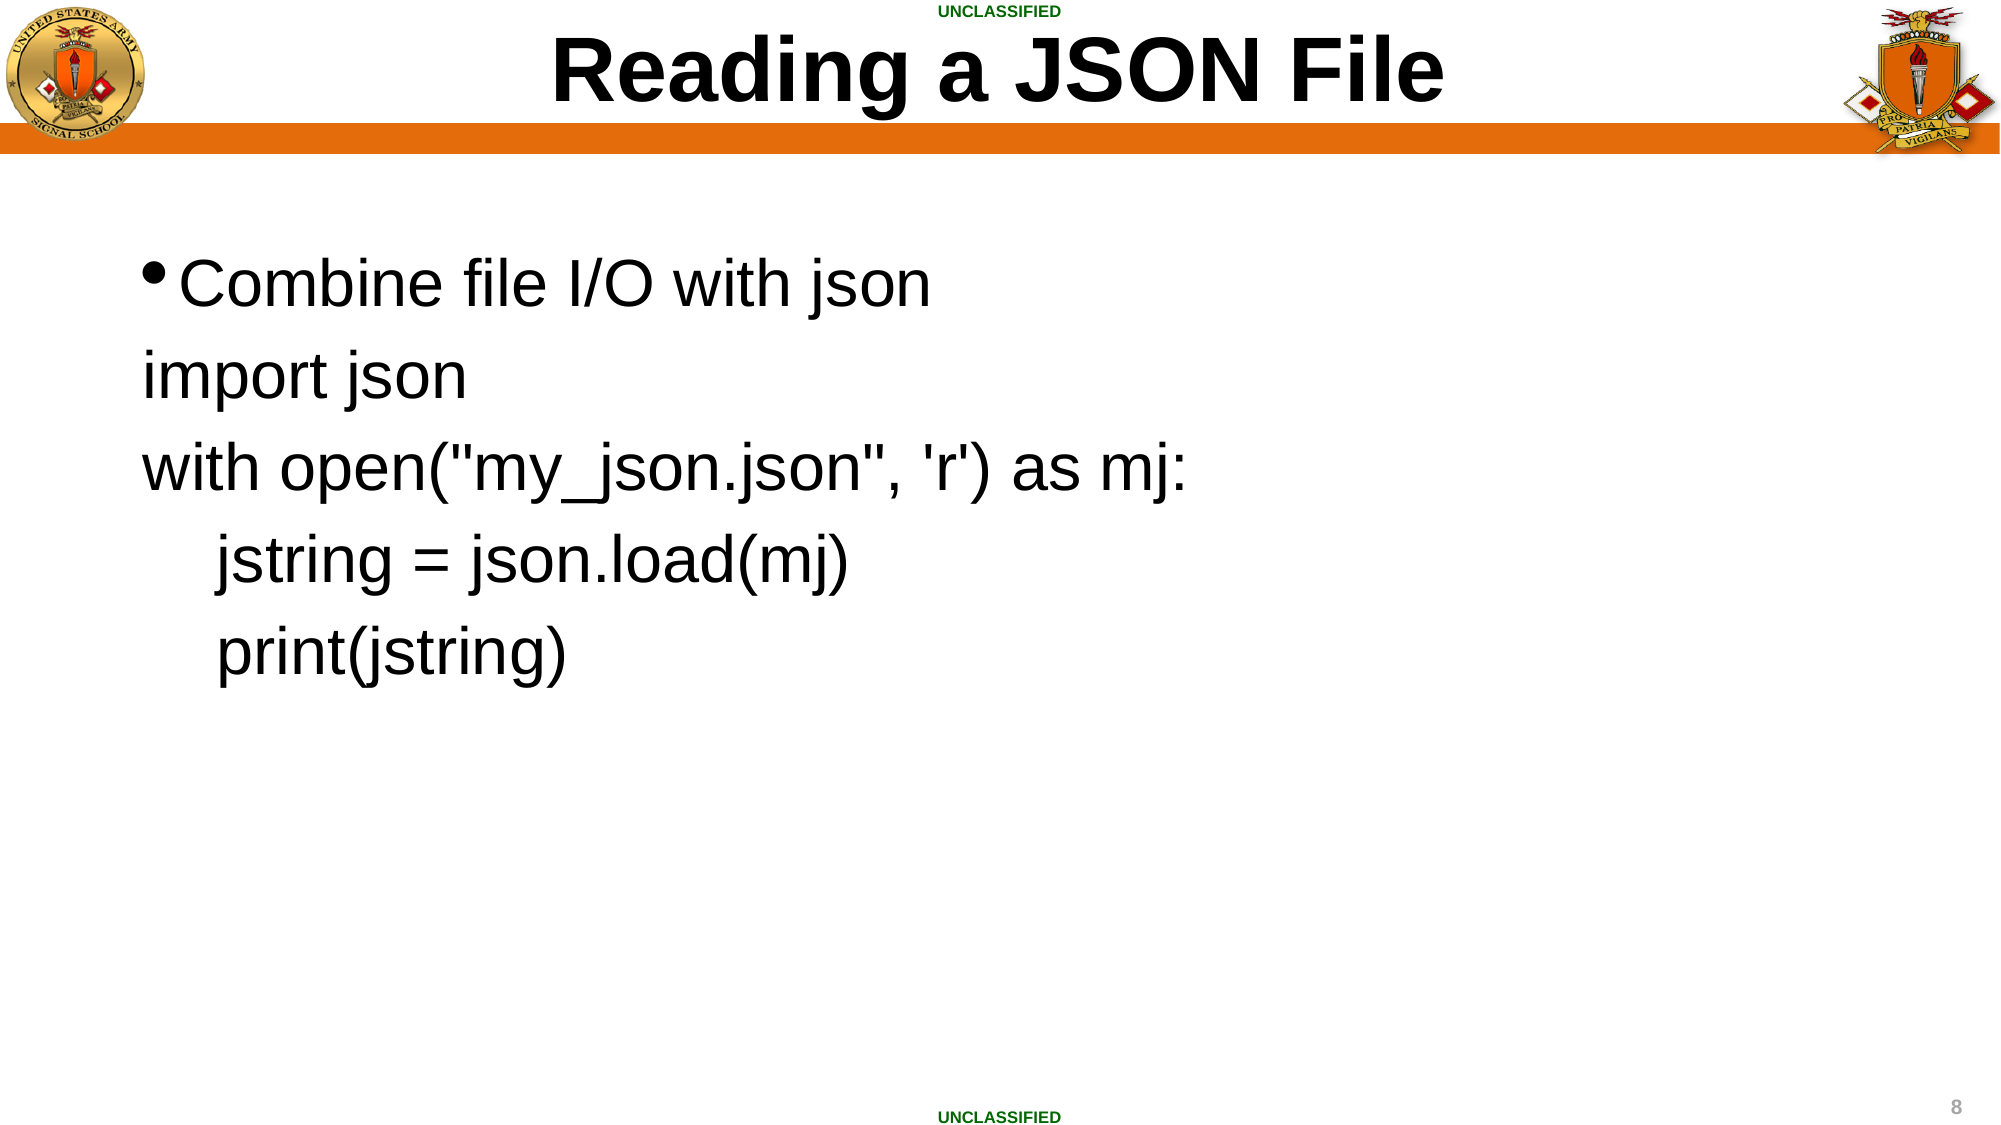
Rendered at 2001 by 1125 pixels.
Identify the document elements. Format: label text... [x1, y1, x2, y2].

picture [1805, 0, 2001, 169]
text_box Reading a JSON File [99, 0, 1899, 162]
picture [0, 1, 99, 146]
text_box Combine file I/O with json import json with open("my_json.json", 'r') as mj: jstring = json.load(mj) print(jstring) [142, 223, 1900, 859]
